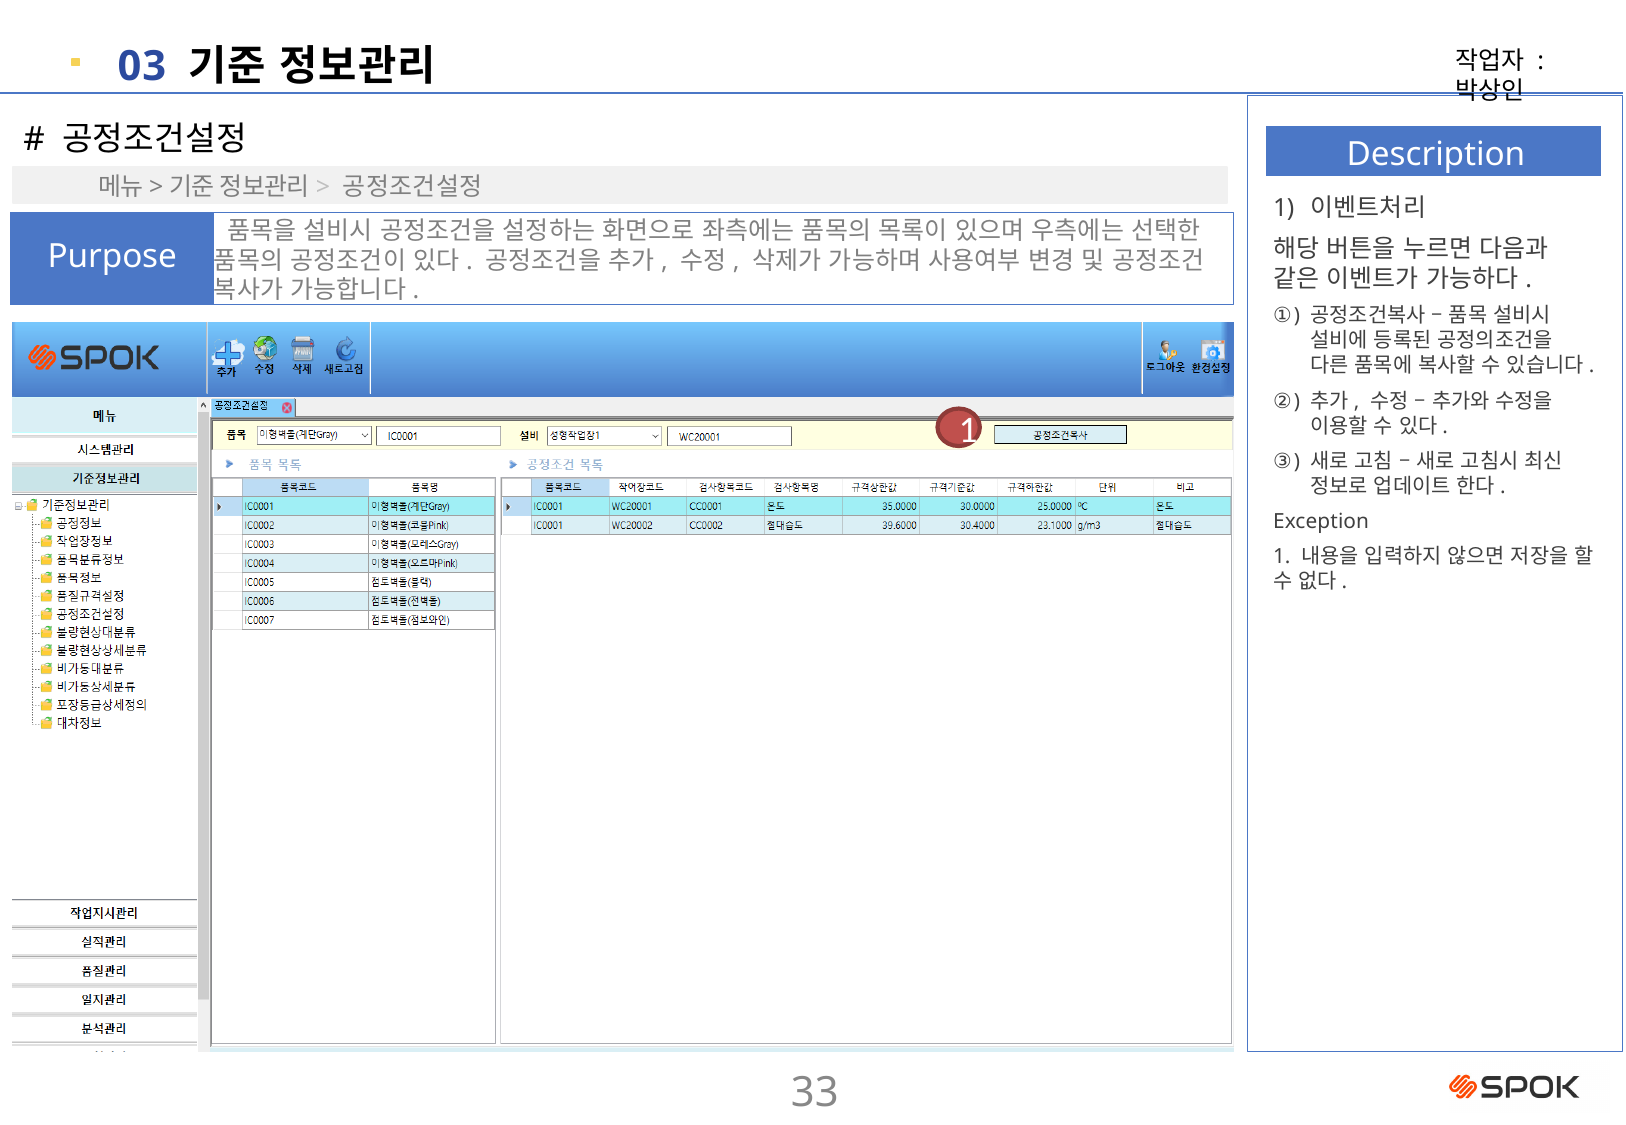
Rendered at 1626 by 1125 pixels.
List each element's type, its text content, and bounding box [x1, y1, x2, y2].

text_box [71, 36, 451, 90]
picture [1449, 1060, 1610, 1114]
text_box 작업자 : 박상인 [1440, 37, 1625, 94]
picture [12, 322, 1234, 1052]
slide_number 33 [781, 1064, 844, 1116]
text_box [0, 92, 1623, 1052]
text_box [11, 166, 1229, 205]
